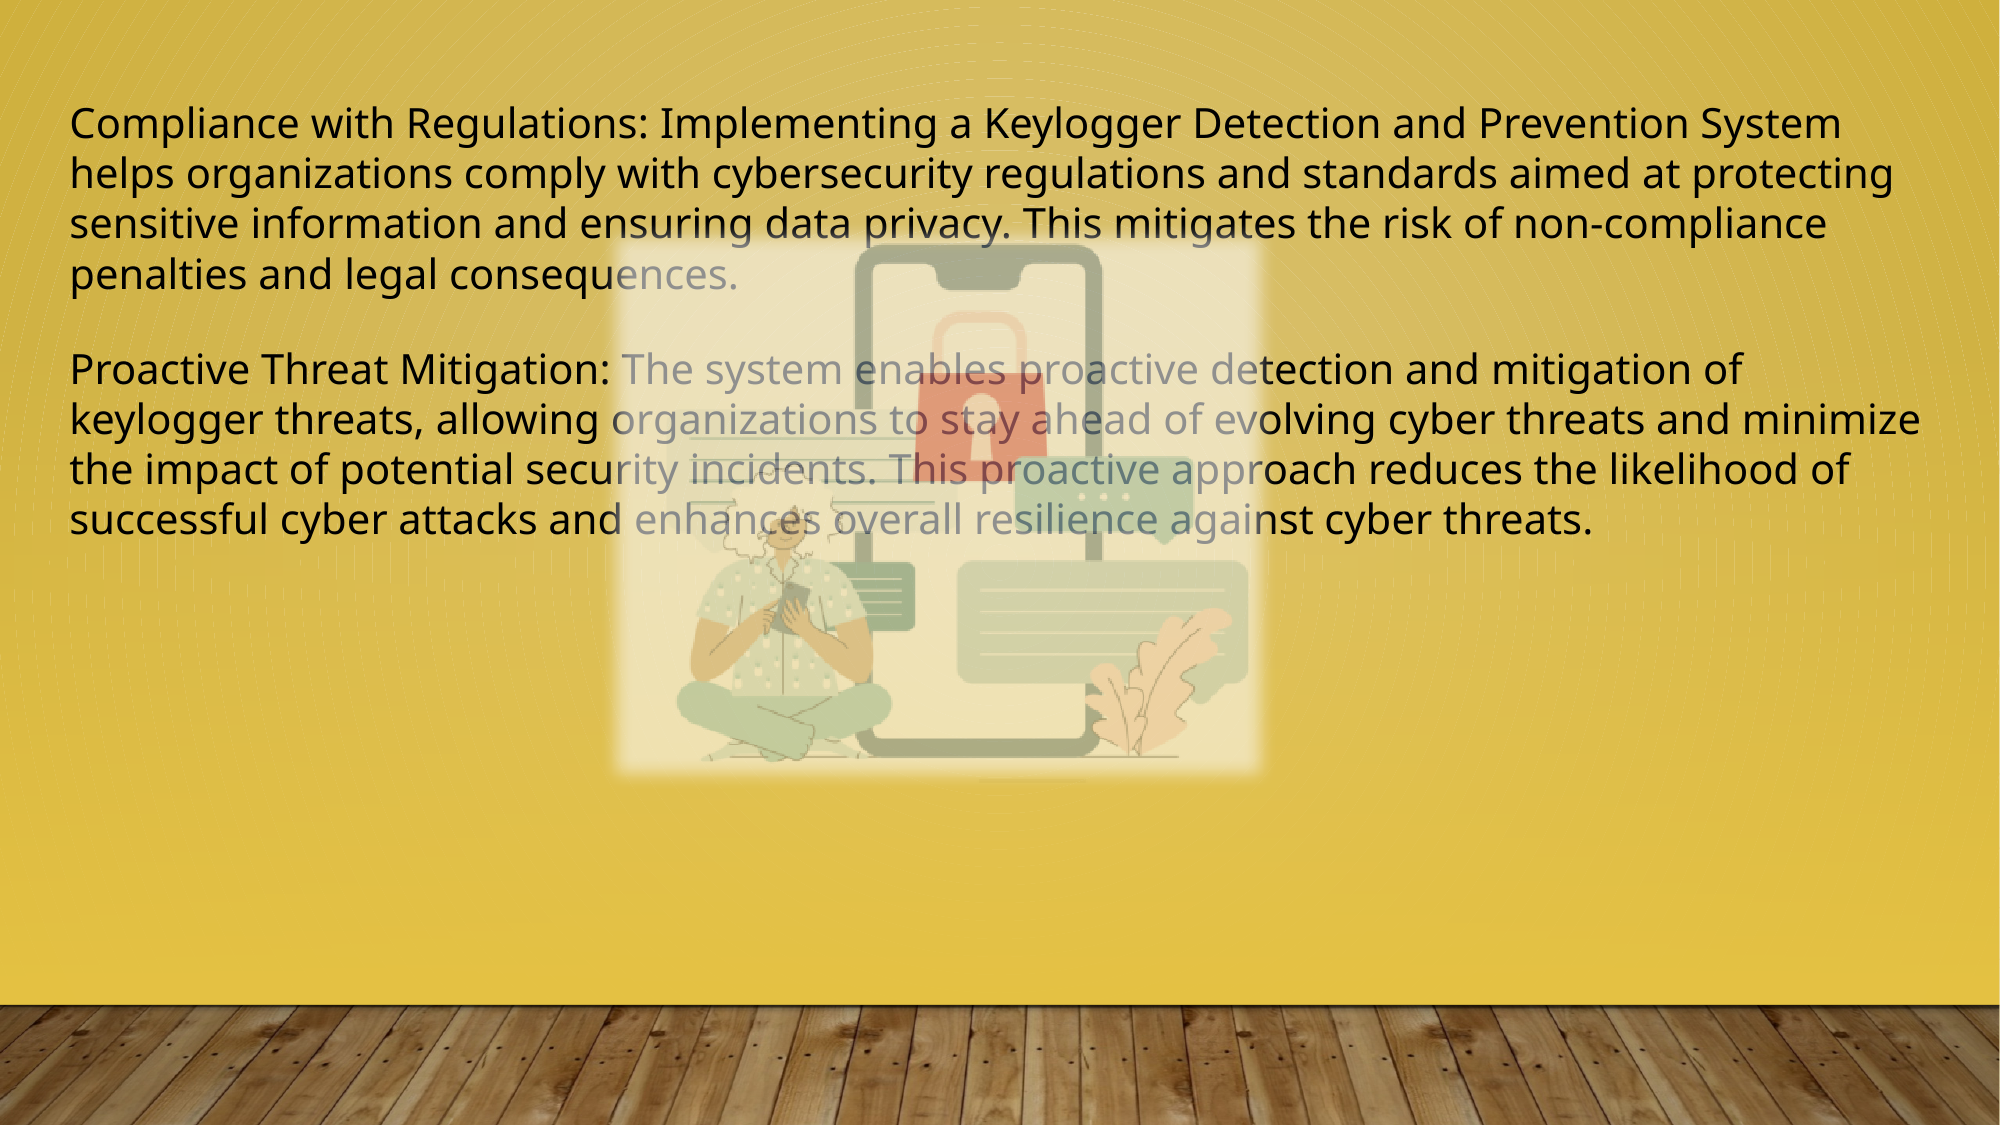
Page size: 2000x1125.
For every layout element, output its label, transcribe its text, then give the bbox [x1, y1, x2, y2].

picture [597, 219, 1279, 793]
picture [0, 1005, 2000, 1125]
text_box Compliance with Regulations: Implementing a Keylogger Detection and Prevention System helps organizations comply with cybersecurity regulations and standards aimed at protecting sensitive information and ensuring data privacy. This mitigates the risk of non-compliance penalties and legal consequences. Proactive Threat Mitigation: The system enables proactive detection and mitigation of keylogger threats, allowing organizations to stay ahead of evolving cyber threats and minimize the impact of potential security incidents. This proactive approach reduces the likelihood of successful cyber attacks and enhances overall resilience against cyber threats. [54, 89, 1945, 550]
